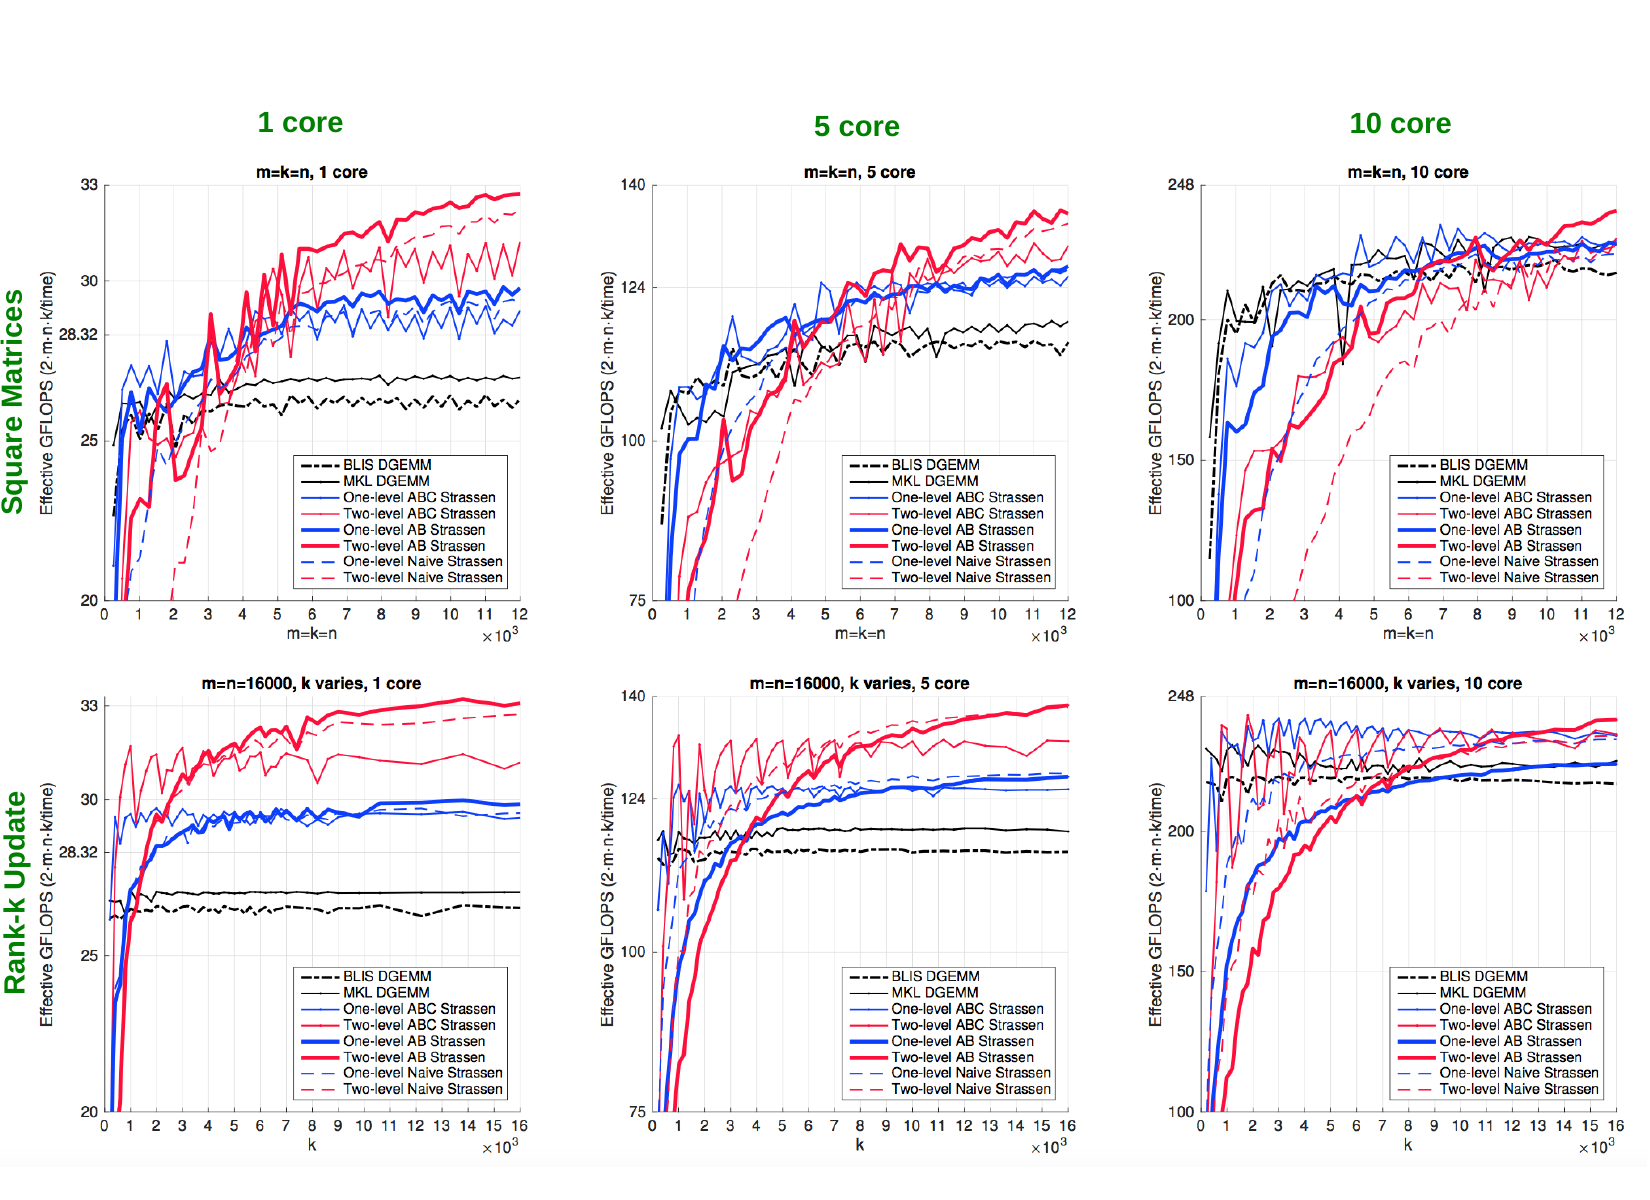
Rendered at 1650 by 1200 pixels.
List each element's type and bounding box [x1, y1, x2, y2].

picture [0, 145, 1647, 1168]
text_box [1204, 97, 1598, 145]
text_box [660, 99, 1054, 145]
text_box [104, 95, 498, 145]
